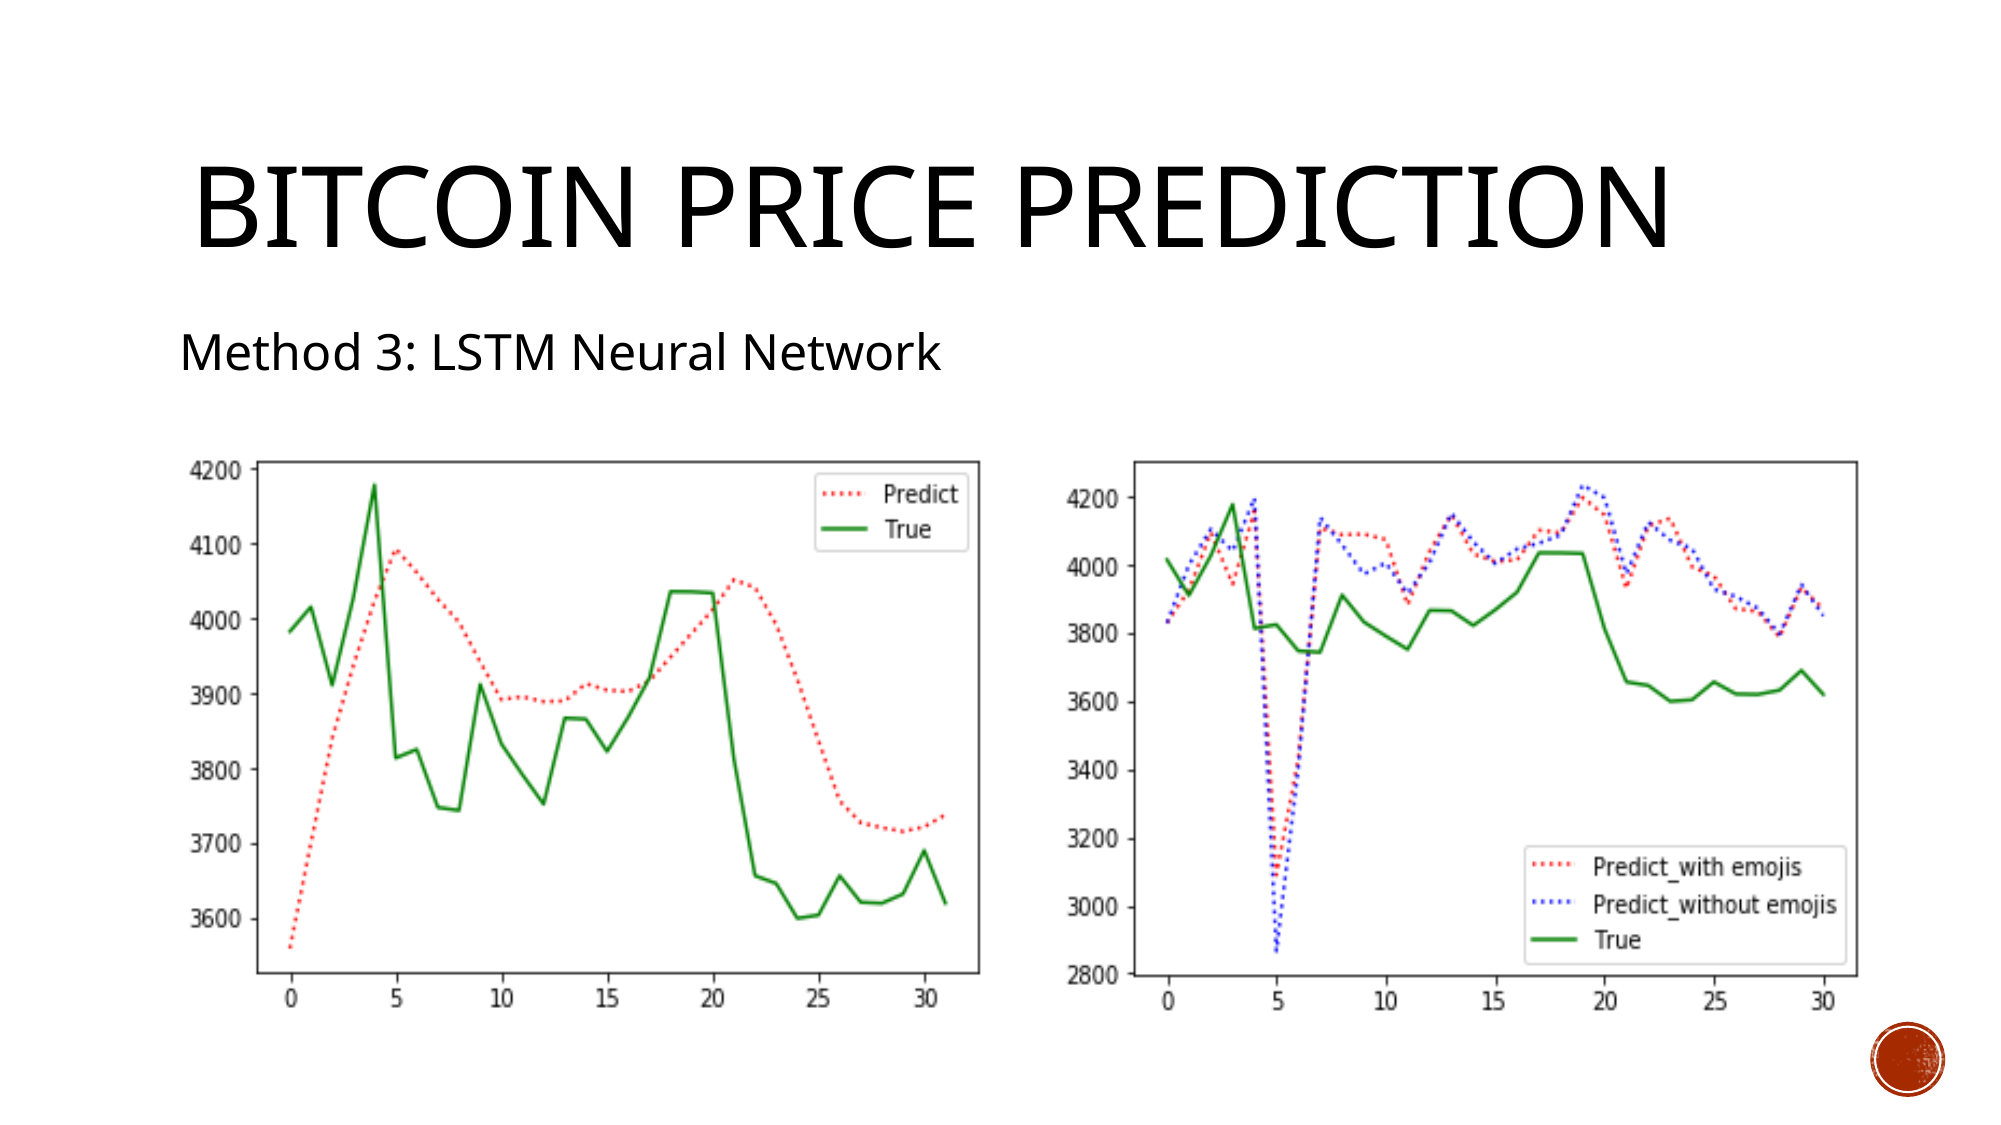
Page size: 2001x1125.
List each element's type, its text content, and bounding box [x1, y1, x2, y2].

picture [1050, 438, 1878, 1032]
title Bitcoin PRICE Prediction [175, 79, 1826, 344]
picture [173, 438, 1000, 1029]
text_box Method 3: LSTM Neural Network [164, 313, 958, 388]
